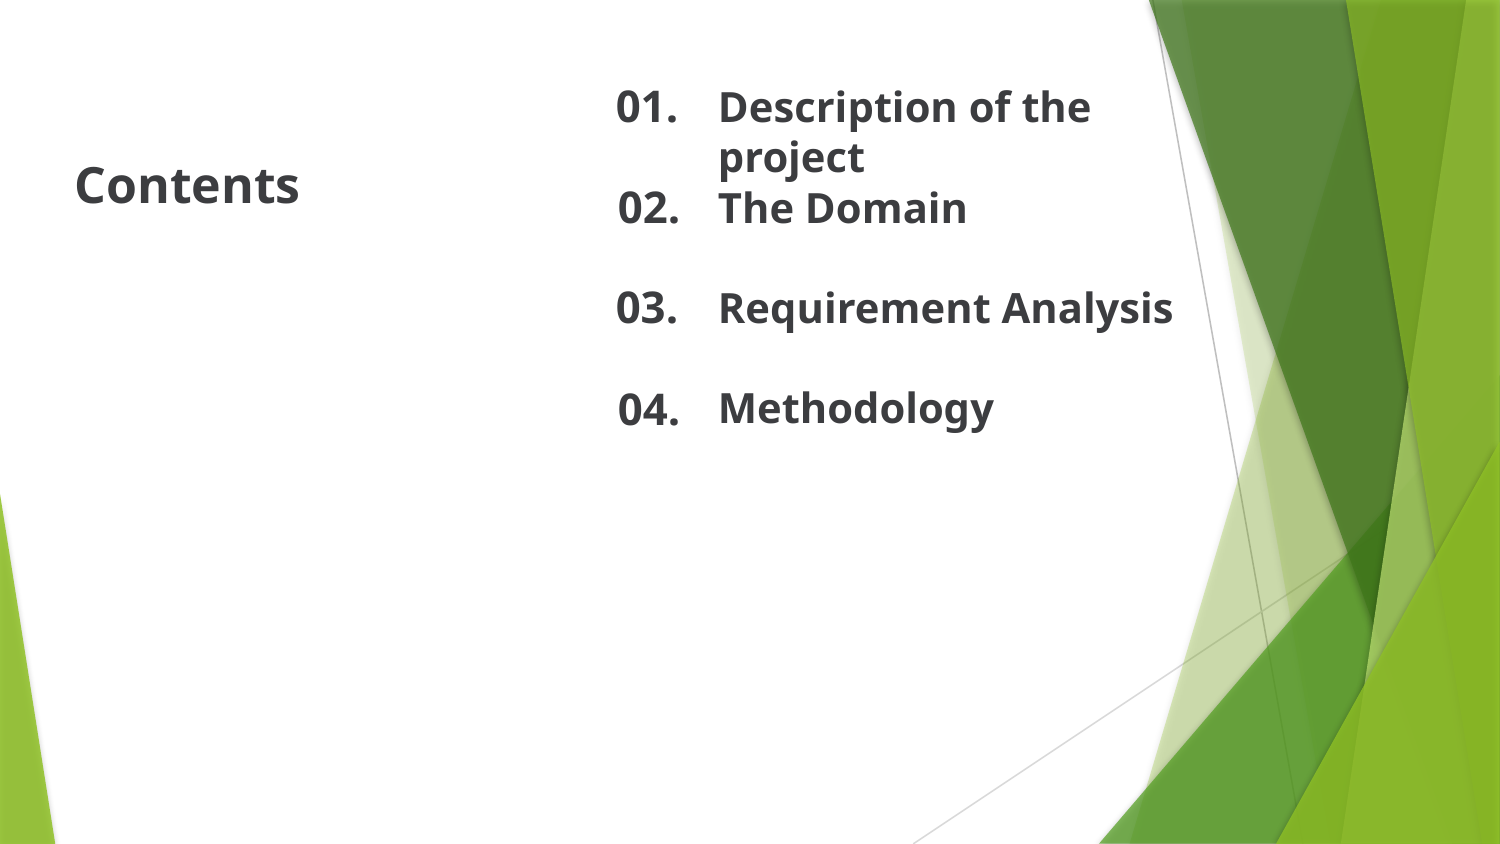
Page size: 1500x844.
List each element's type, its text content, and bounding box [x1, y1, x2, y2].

text_box Requirement Analysis [706, 275, 1201, 344]
text_box Description of the project [706, 75, 1254, 148]
text_box 04. [606, 376, 771, 441]
text_box The Domain [771, 176, 1111, 222]
text_box 02. [606, 173, 771, 239]
text_box Contents [63, 147, 431, 220]
text_box Methodology [771, 376, 1322, 422]
text_box 01. [604, 72, 769, 138]
text_box 03. [604, 274, 769, 339]
